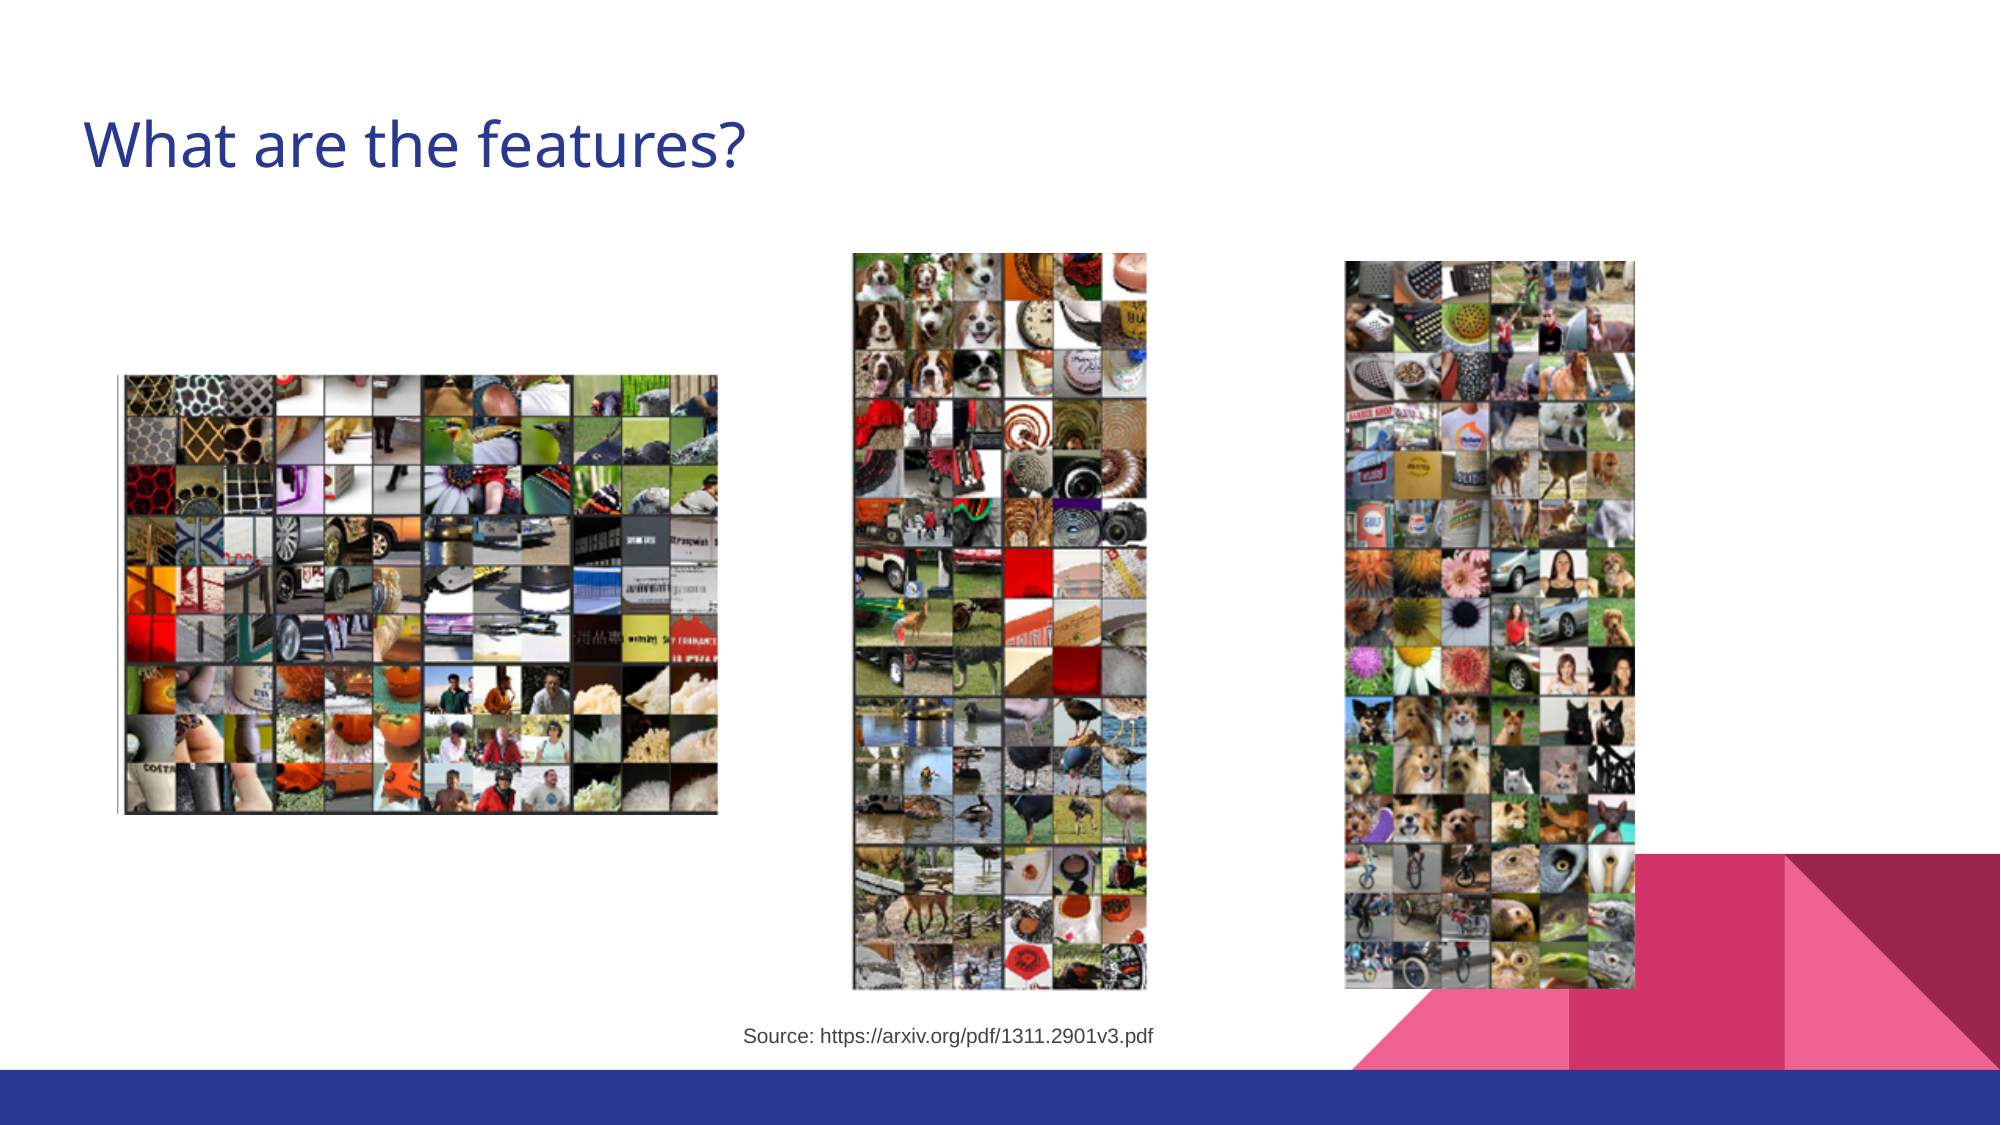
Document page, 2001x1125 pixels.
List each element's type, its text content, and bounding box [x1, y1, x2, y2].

picture [849, 253, 1151, 997]
text_box Source: https://arxiv.org/pdf/1311.2901v3.pdf [728, 1015, 1321, 1055]
title What are the features? [68, 89, 1932, 223]
picture [117, 368, 729, 815]
picture [1339, 261, 1636, 989]
